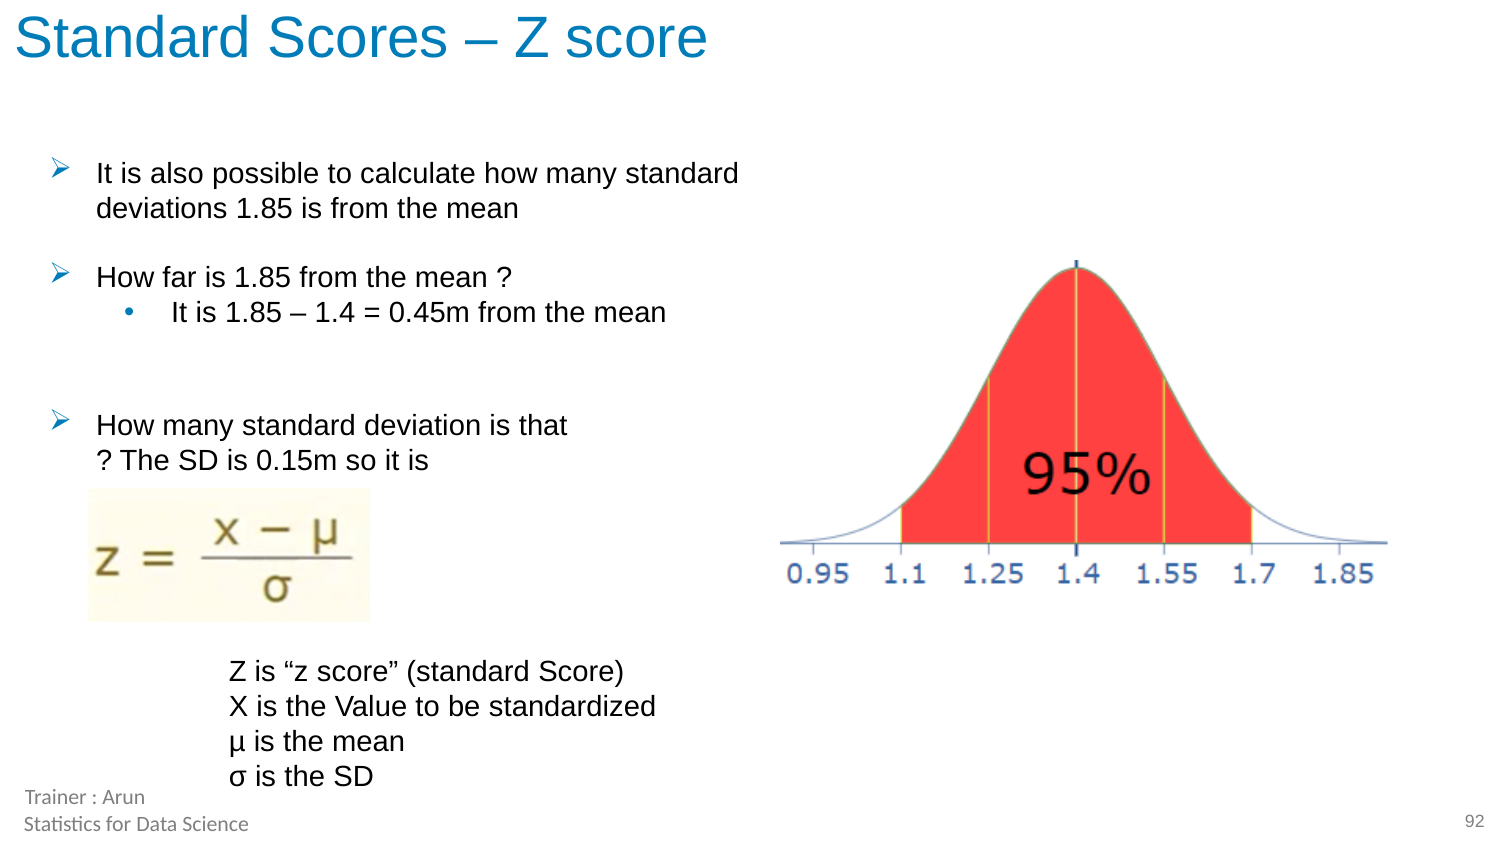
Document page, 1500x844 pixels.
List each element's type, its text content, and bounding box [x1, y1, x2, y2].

picture [780, 259, 1391, 605]
text_box How many standard deviation is that ? The SD is 0.15m so it is [34, 398, 586, 553]
picture [87, 488, 371, 622]
text_box It is also possible to calculate how many standard deviations 1.85 is from the mean How far is 1.85 from the mean ? It is 1.85 – 1.4 = 0.45m from the mean [34, 146, 878, 371]
title Standard Scores – Z score [0, 0, 1350, 105]
text_box Z is “z score” (standard Score) X is the Value to be standardized µ is the mean σ is the SD [214, 644, 698, 800]
